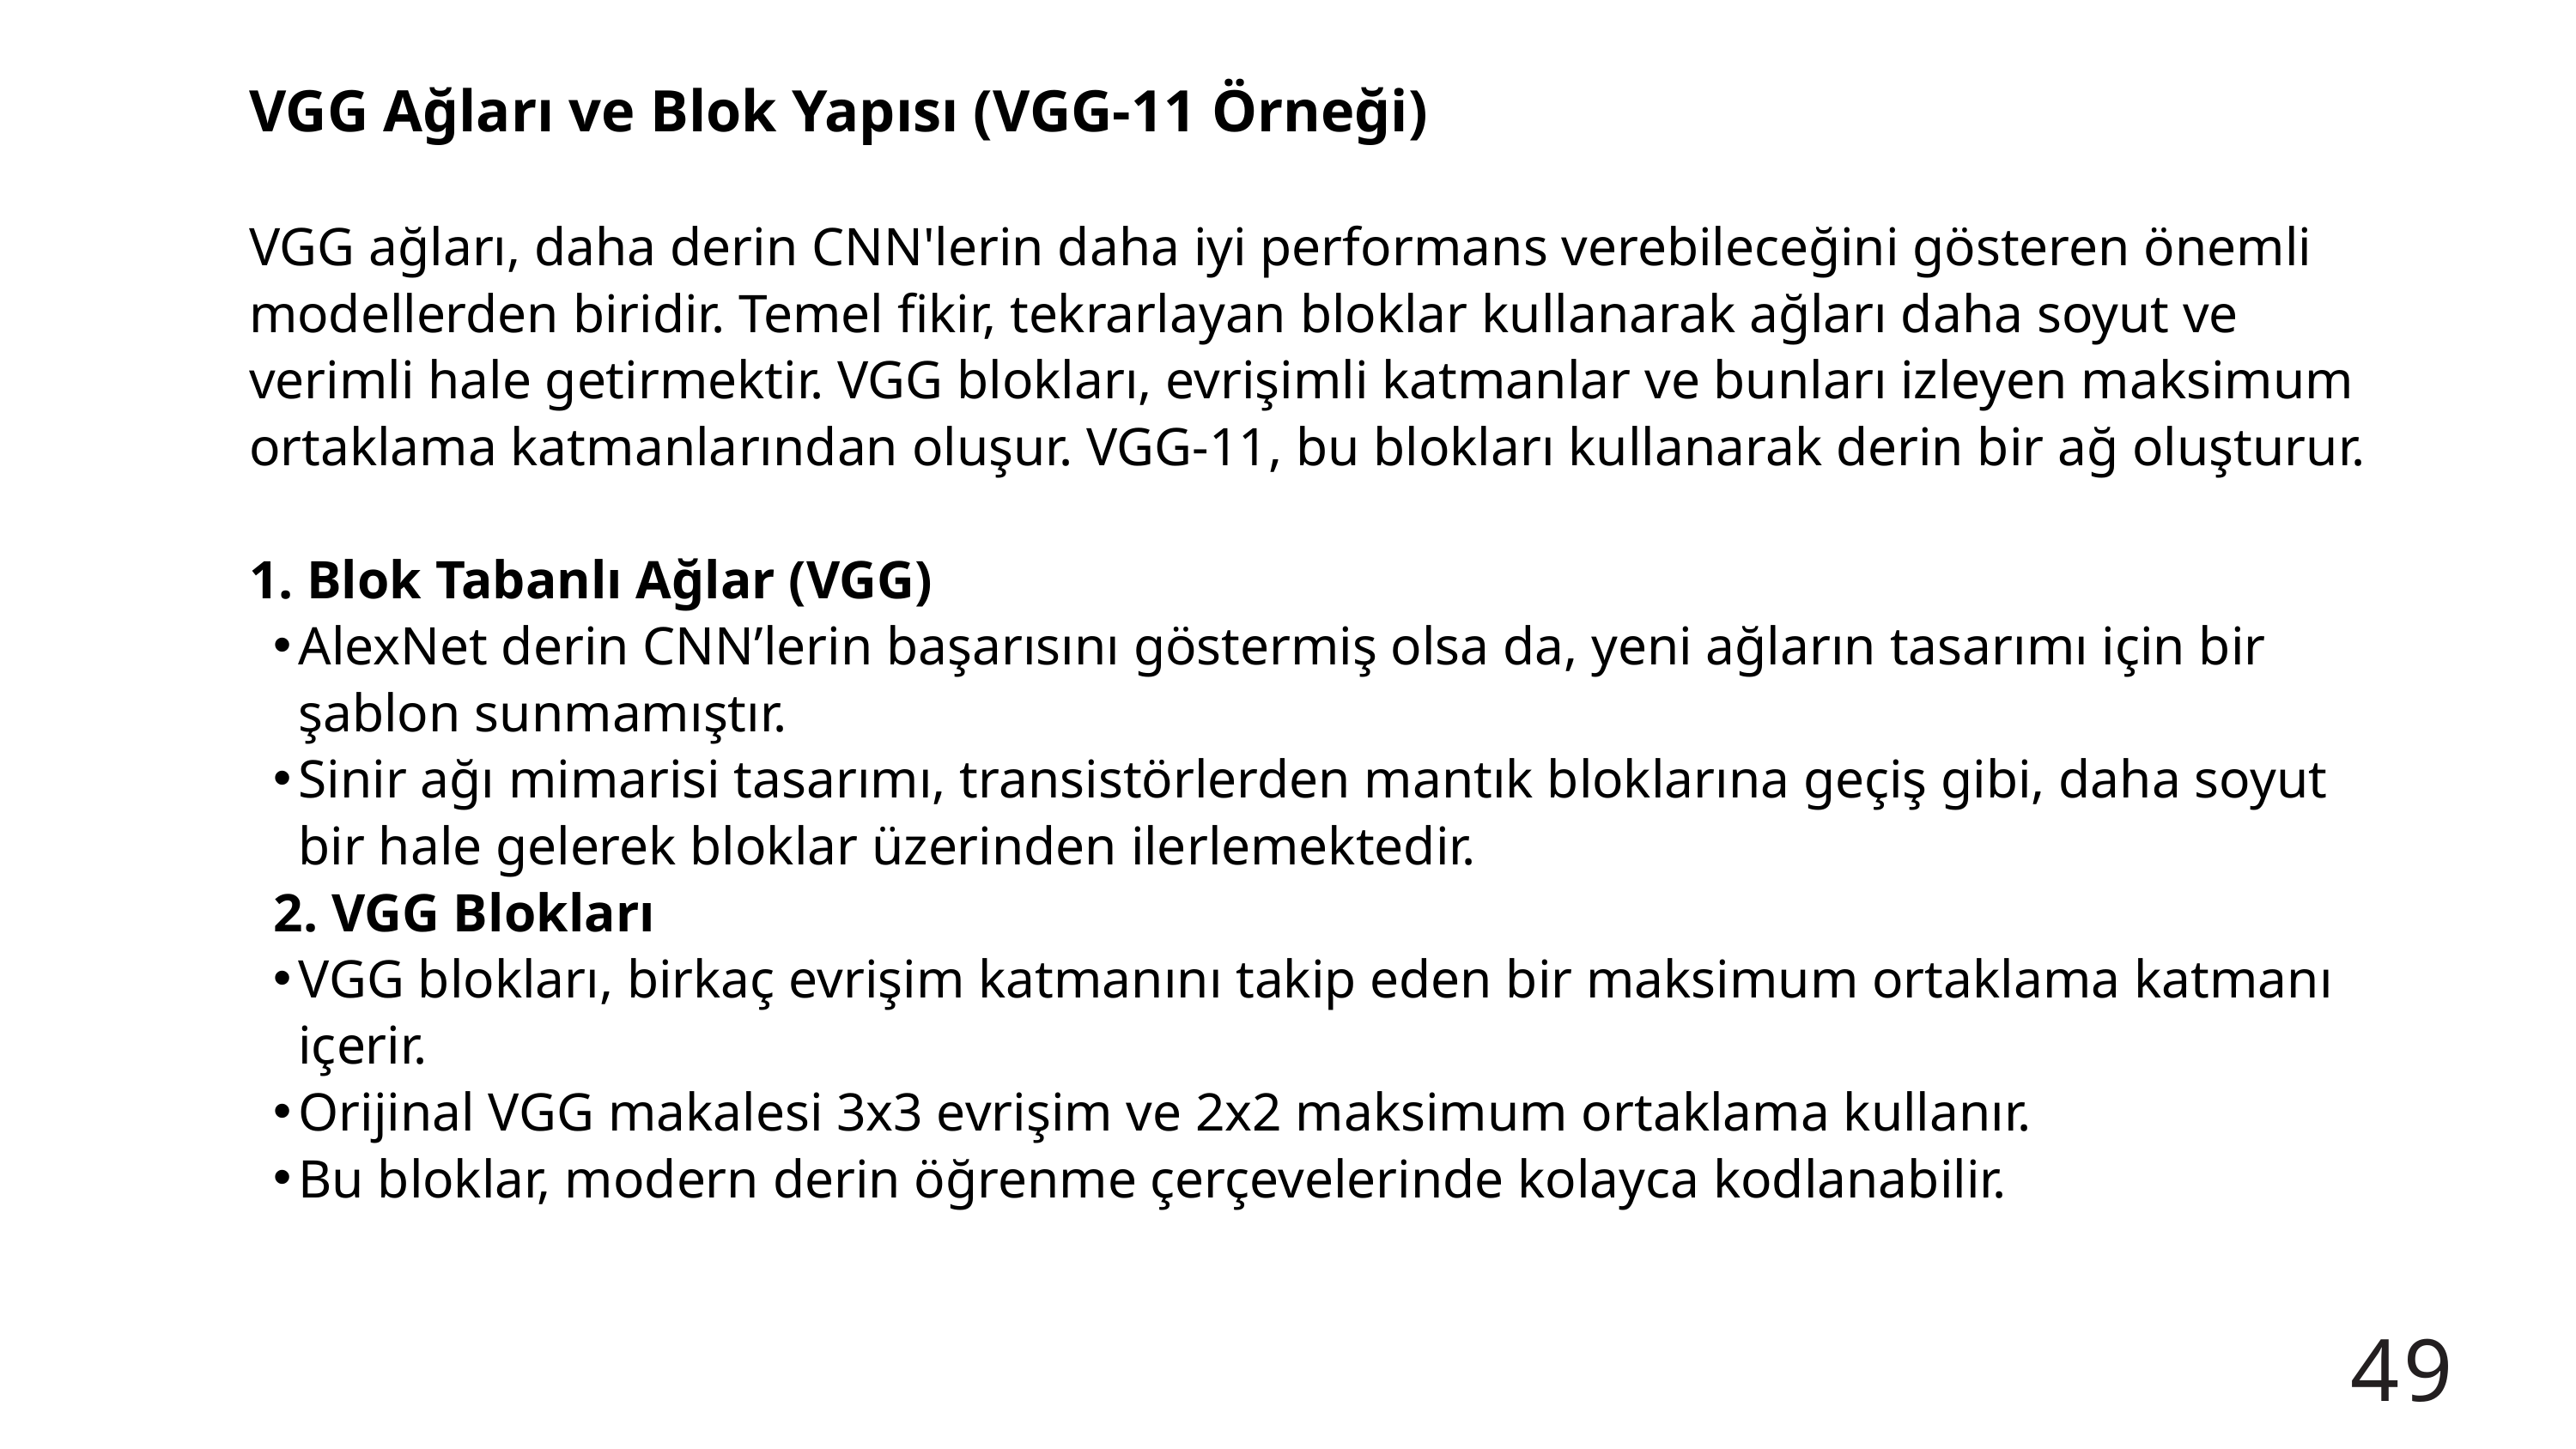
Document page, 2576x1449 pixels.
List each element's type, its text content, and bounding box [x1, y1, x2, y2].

text_box VGG Ağları ve Blok Yapısı (VGG-11 Örneği) VGG ağları, daha derin CNN'lerin daha iyi performans verebileceğini gösteren önemli modellerden biridir. Temel fikir, tekrarlayan bloklar kullanarak ağları daha soyut ve verimli hale getirmektir. VGG blokları, evrişimli katmanlar ve bunları izleyen maksimum ortaklama katmanlarından oluşur. VGG-11, bu blokları kullanarak derin bir ağ oluşturur. 1. Blok Tabanlı Ağlar (VGG) AlexNet derin CNN’lerin başarısını göstermiş olsa da, yeni ağların tasarımı için bir şablon sunmamıştır. Sinir ağı mimarisi tasarımı, transistörlerden mantık bloklarına geçiş gibi, daha soyut bir hale gelerek bloklar üzerinden ilerlemektedir. 2. VGG Blokları VGG blokları, birkaç evrişim katmanını takip eden bir maksimum ortaklama katmanı içerir. Orijinal VGG makalesi 3x3 evrişim ve 2x2 maksimum ortaklama kullanır. Bu bloklar, modern derin öğrenme çerçevelerinde kolayca kodlanabilir. [249, 69, 2370, 1209]
text_box 49 [2350, 1355, 2480, 1419]
